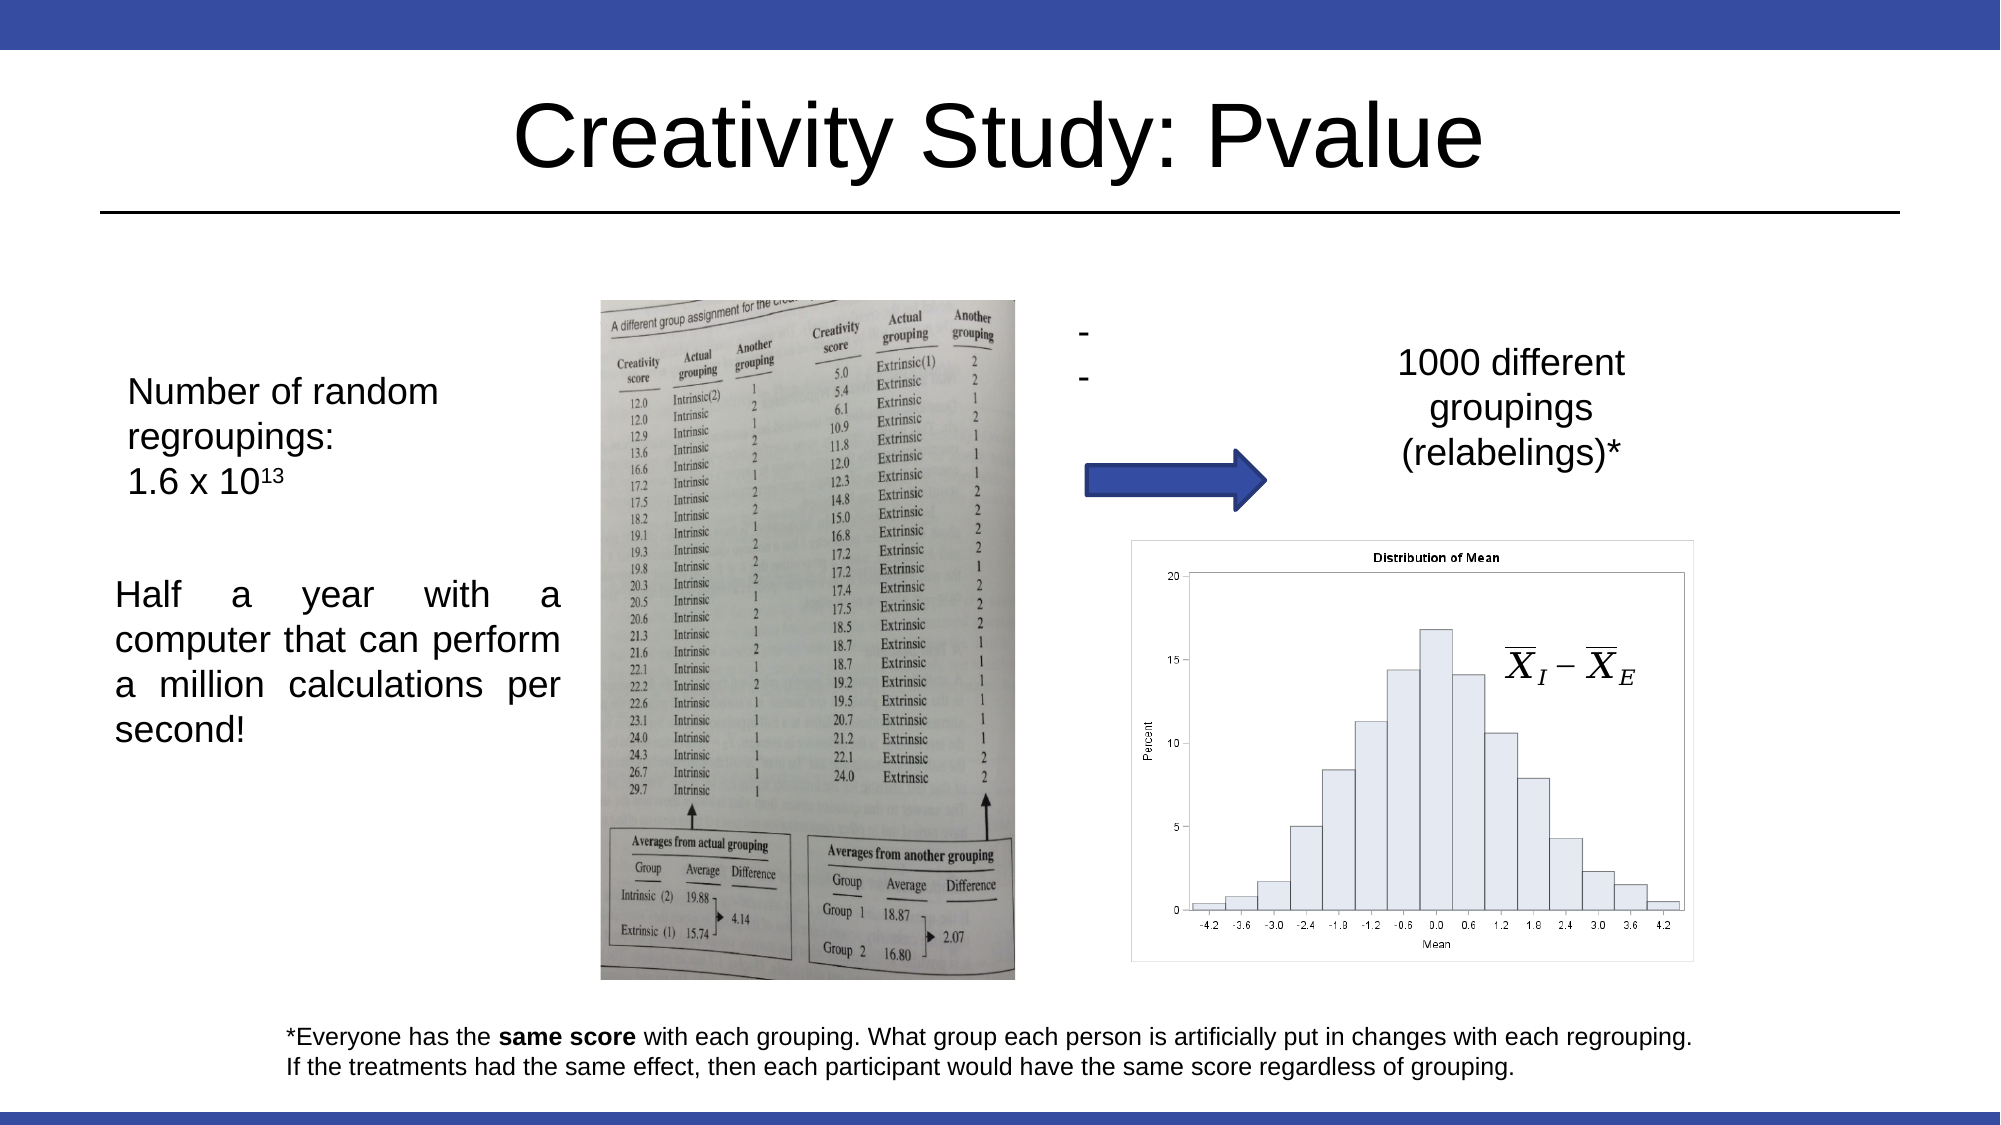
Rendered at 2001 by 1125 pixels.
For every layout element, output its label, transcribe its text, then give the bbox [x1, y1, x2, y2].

text_box *Everyone has the same score with each grouping. What group each person is artificially put in changes with each regrouping. If the treatments had the same effect, then each participant would have the same score regardless of grouping. [271, 1013, 1729, 1089]
text_box Number of random regroupings: 1.6 x 1013 [112, 359, 589, 510]
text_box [1130, 539, 1694, 963]
title Creativity Study: Pvalue [0, 37, 2000, 225]
picture [600, 300, 1016, 980]
text_box 1000 different groupings (relabelings)* [1372, 330, 1650, 480]
text_box [1084, 448, 1268, 512]
text_box Half a year with a computer that can perform a million calculations per second! [100, 562, 576, 758]
